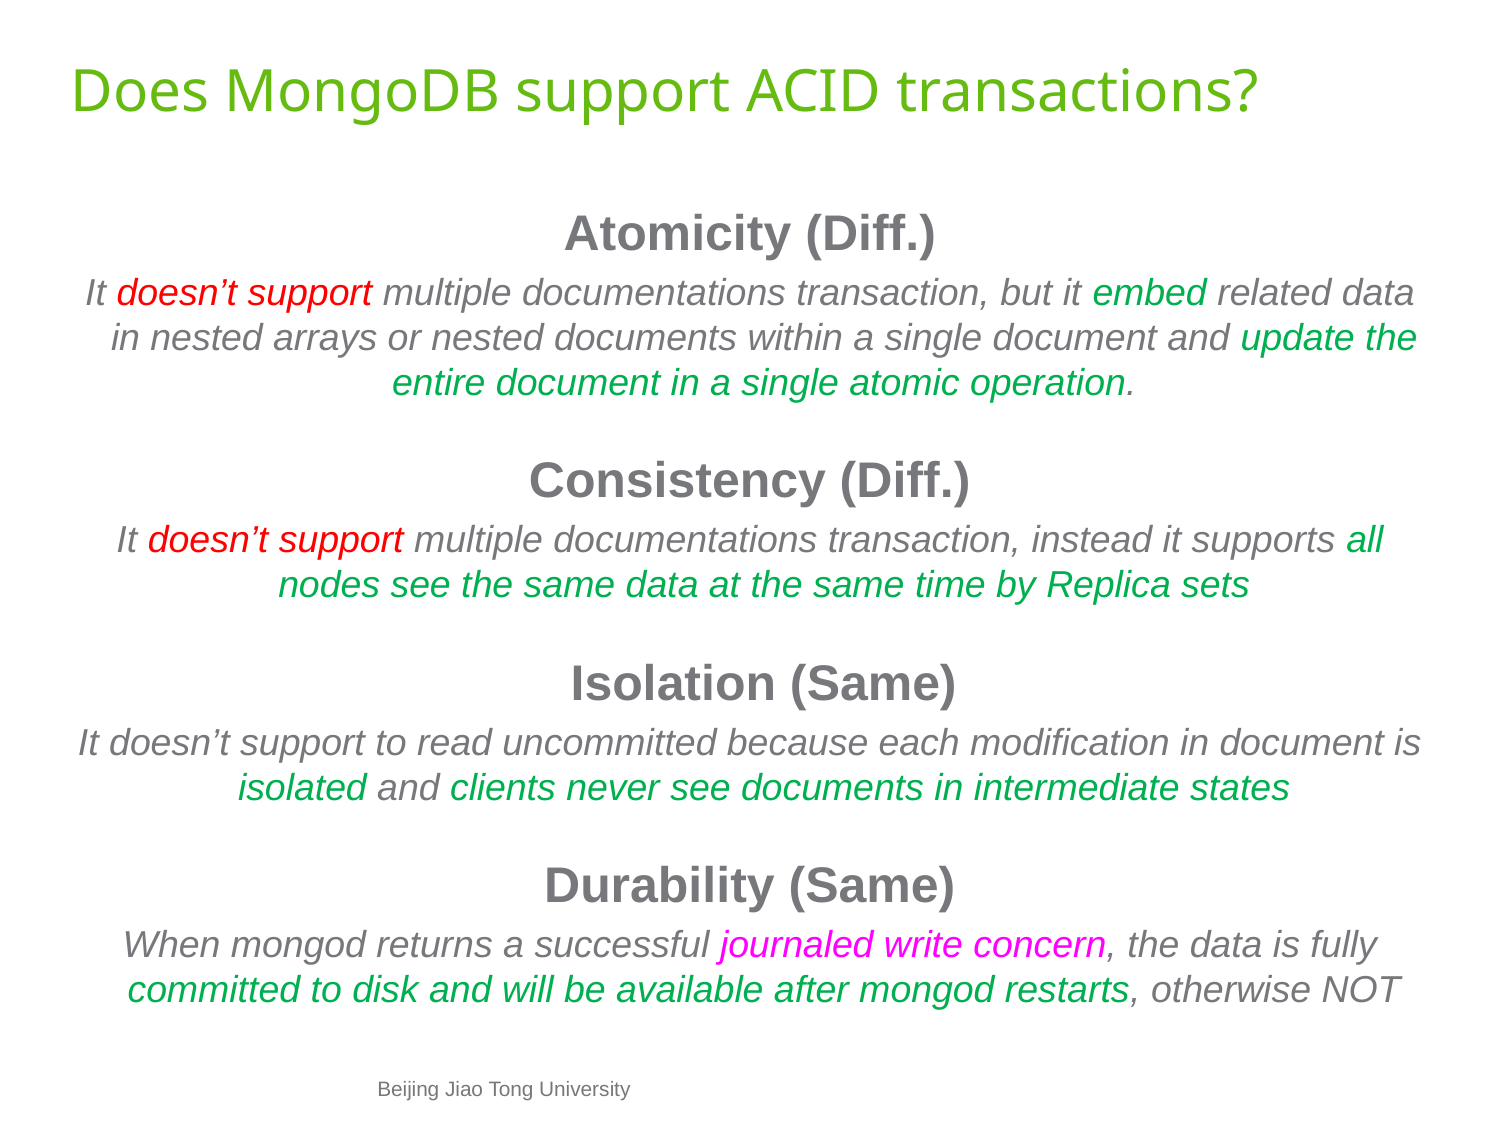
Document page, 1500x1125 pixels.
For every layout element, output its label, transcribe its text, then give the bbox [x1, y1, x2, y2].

list Beijing Jiao Tong University [263, 1075, 751, 1120]
list Atomicity (Diff.) It doesn’t support multiple documentations transaction, but it embed related data in nested arrays or nested documents within a single document and update the entire document in a single atomic operation. Consistency (Diff.) It doesn’t support multiple documentations transaction, instead it supports all nodes see the same data at the same time by Replica sets Isolation (Same) It doesn’t support to read uncommitted because each modification in document is isolated and clients never see documents in intermediate states Durability (Same) When mongod returns a successful journaled write concern, the data is fully committed to disk and will be available after mongod restarts, otherwise NOT [70, 130, 1430, 1012]
title Does MongoDB support ACID transactions? [70, 52, 1430, 130]
